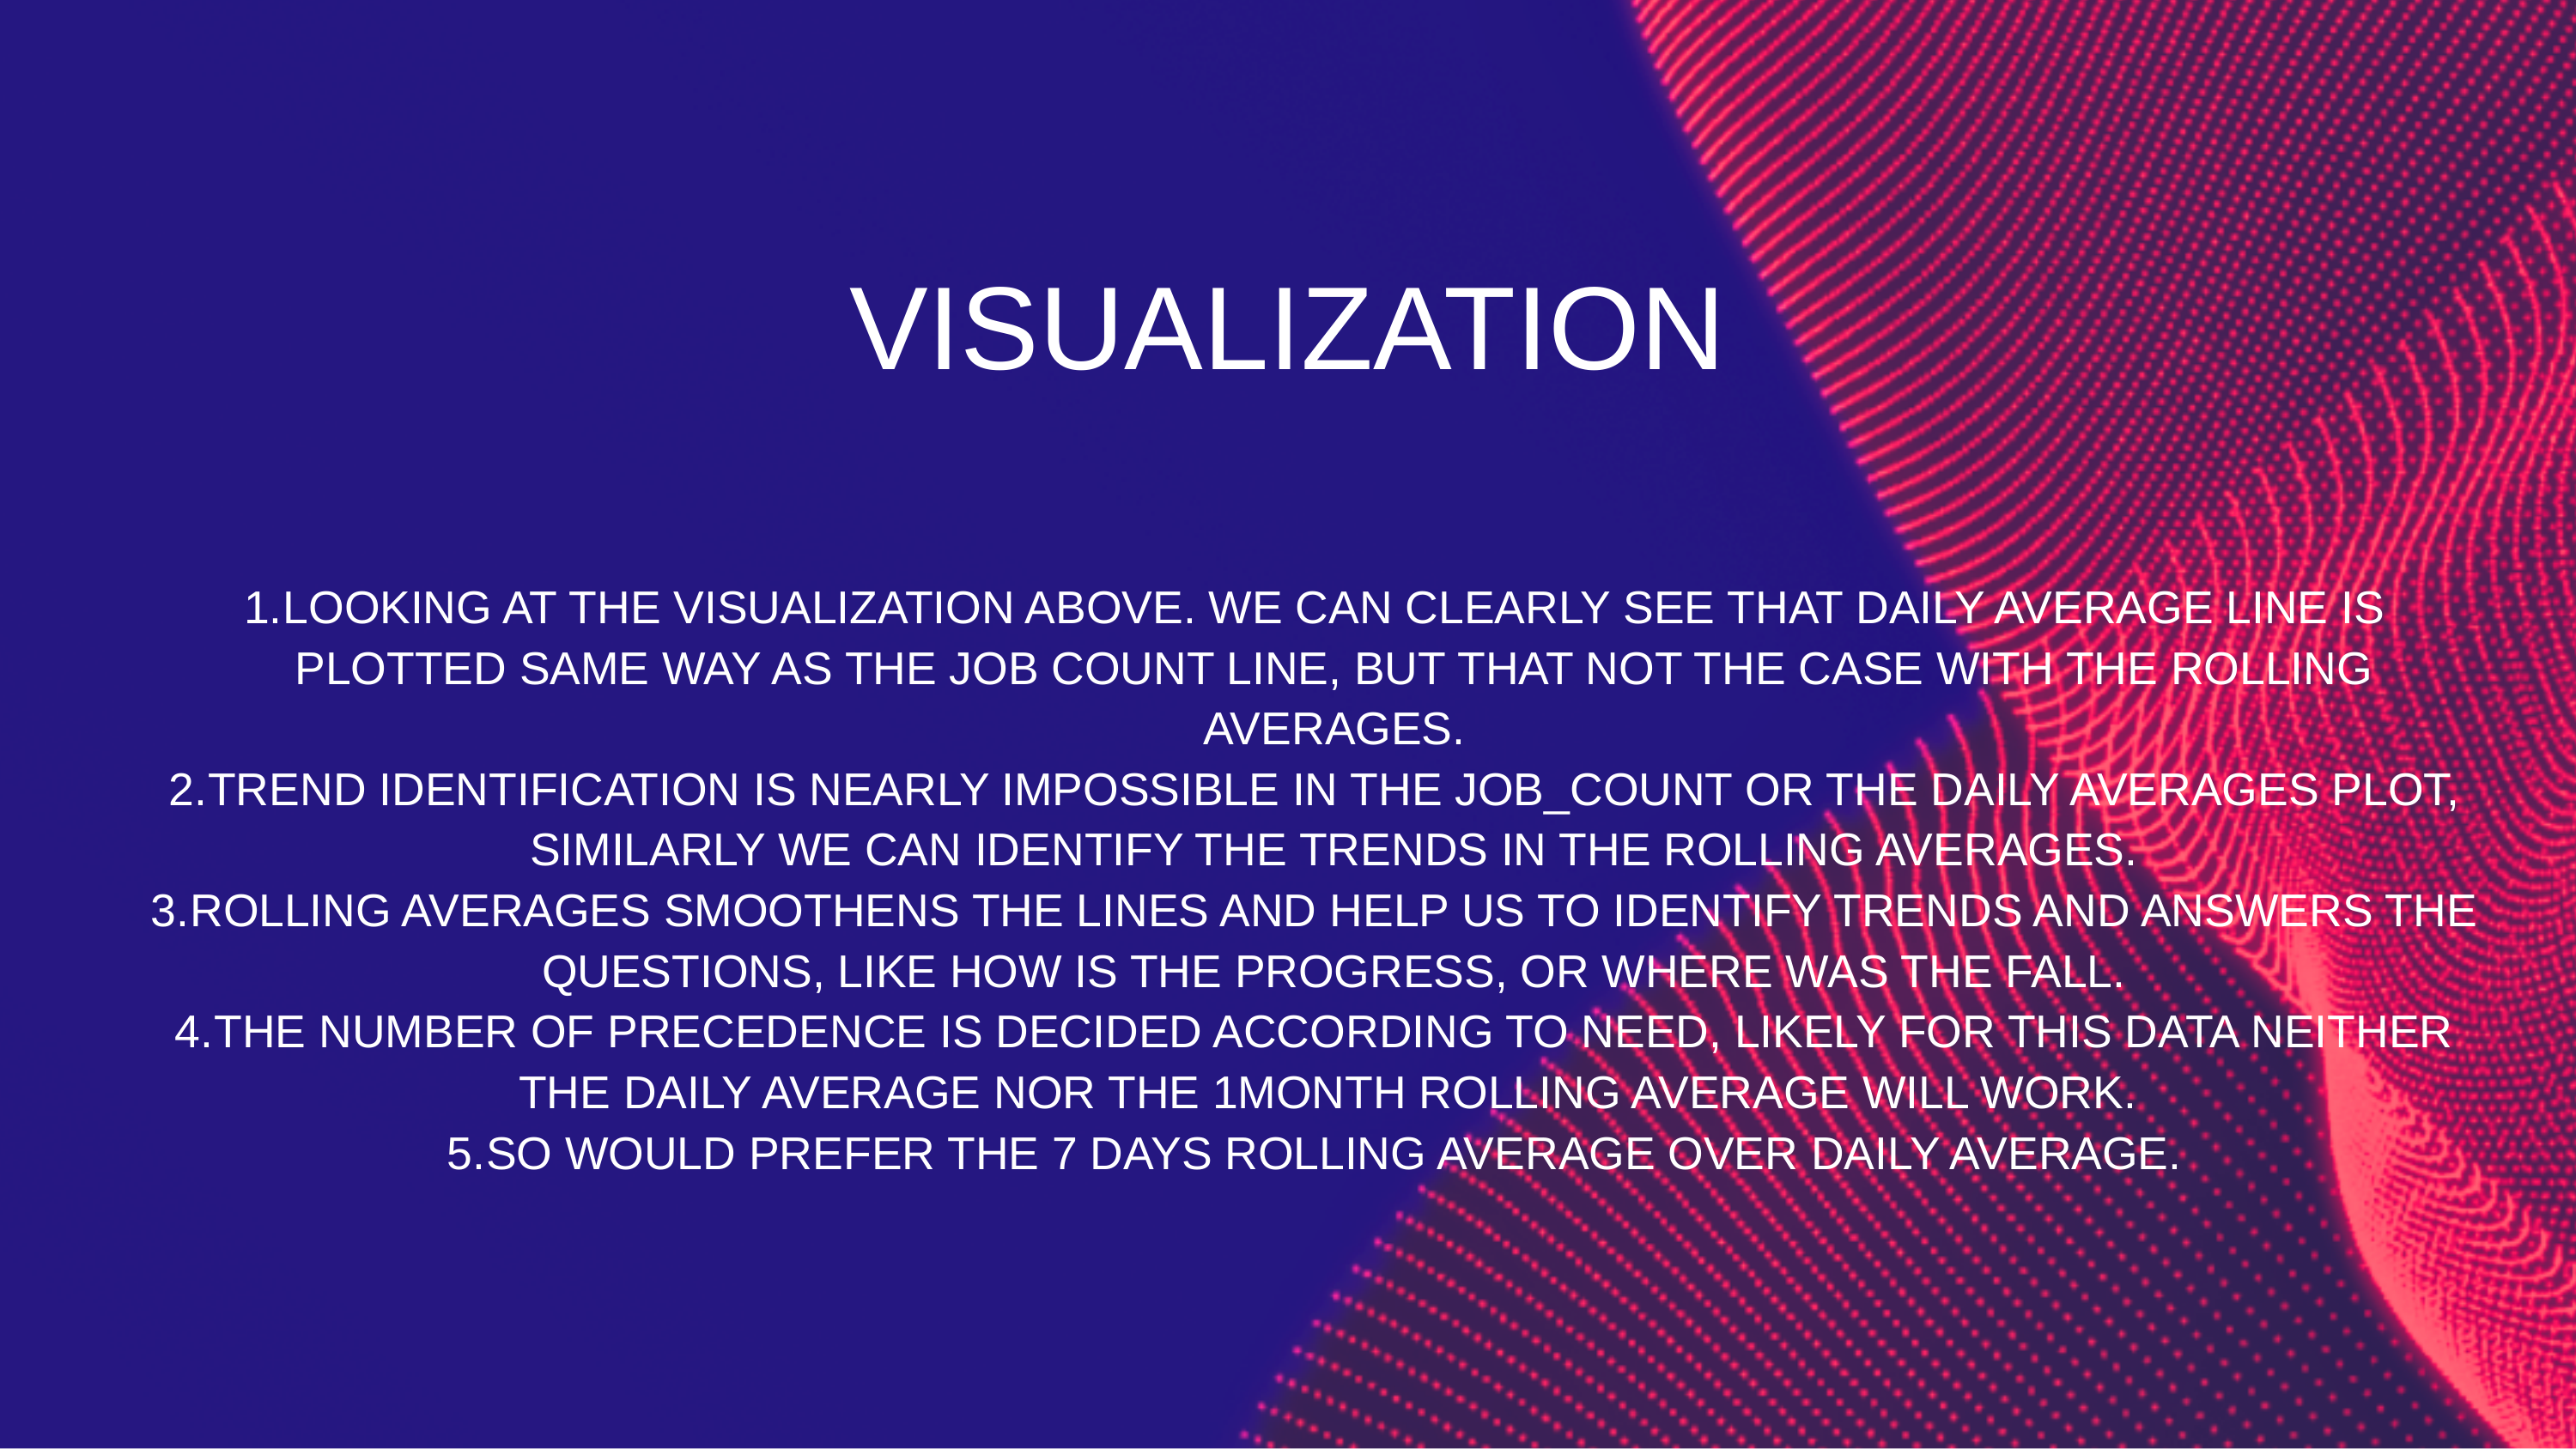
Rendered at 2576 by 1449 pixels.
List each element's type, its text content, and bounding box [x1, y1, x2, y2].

text_box VISUALIZATION [482, 223, 2094, 393]
text_box [0, 0, 2576, 1449]
text_box LOOKING AT THE VISUALIZATION ABOVE. WE CAN CLEARLY SEE THAT DAILY AVERAGE LINE IS PLOTTED SAME WAY AS THE JOB COUNT LINE, BUT THAT NOT THE CASE WITH THE ROLLING AVERAGES. TREND IDENTIFICATION IS NEARLY IMPOSSIBLE IN THE JOB_COUNT OR THE DAILY AVERAGES PLOT, SIMILARLY WE CAN IDENTIFY THE TRENDS IN THE ROLLING AVERAGES. ROLLING AVERAGES SMOOTHENS THE LINES AND HELP US TO IDENTIFY TRENDS AND ANSWERS THE QUESTIONS, LIKE HOW IS THE PROGRESS, OR WHERE WAS THE FALL. THE NUMBER OF PRECEDENCE IS DECIDED ACCORDING TO NEED, LIKELY FOR THIS DATA NEITHER THE DAILY AVERAGE NOR THE 1MONTH ROLLING AVERAGE WILL WORK. SO WOULD PREFER THE 7 DAYS ROLLING AVERAGE OVER DAILY AVERAGE. [111, 572, 2479, 1210]
